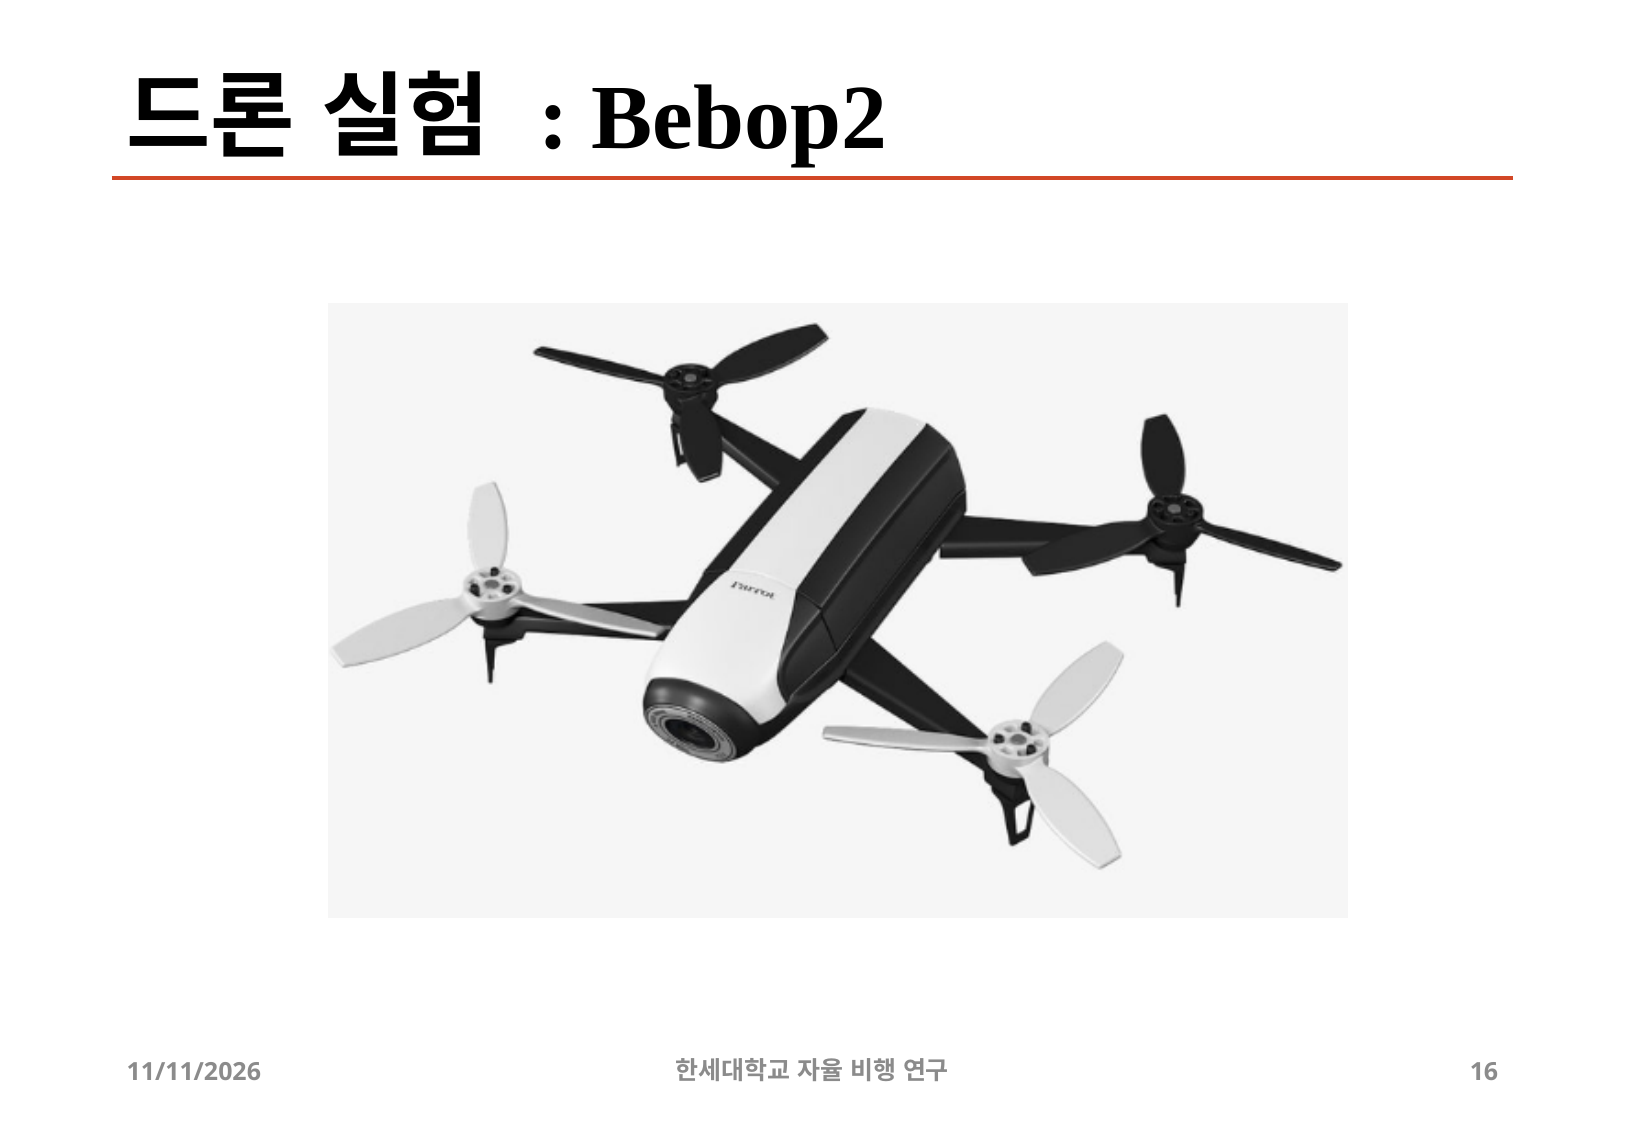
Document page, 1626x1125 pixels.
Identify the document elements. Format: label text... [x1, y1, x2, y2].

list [328, 303, 1348, 918]
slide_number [111, 1042, 303, 1103]
slide_number 16 [1433, 1042, 1514, 1103]
footer 한세대학교 자율 비행 연구 [538, 1042, 1087, 1103]
title 드론 실험 : Bebop2 [111, 59, 1514, 179]
